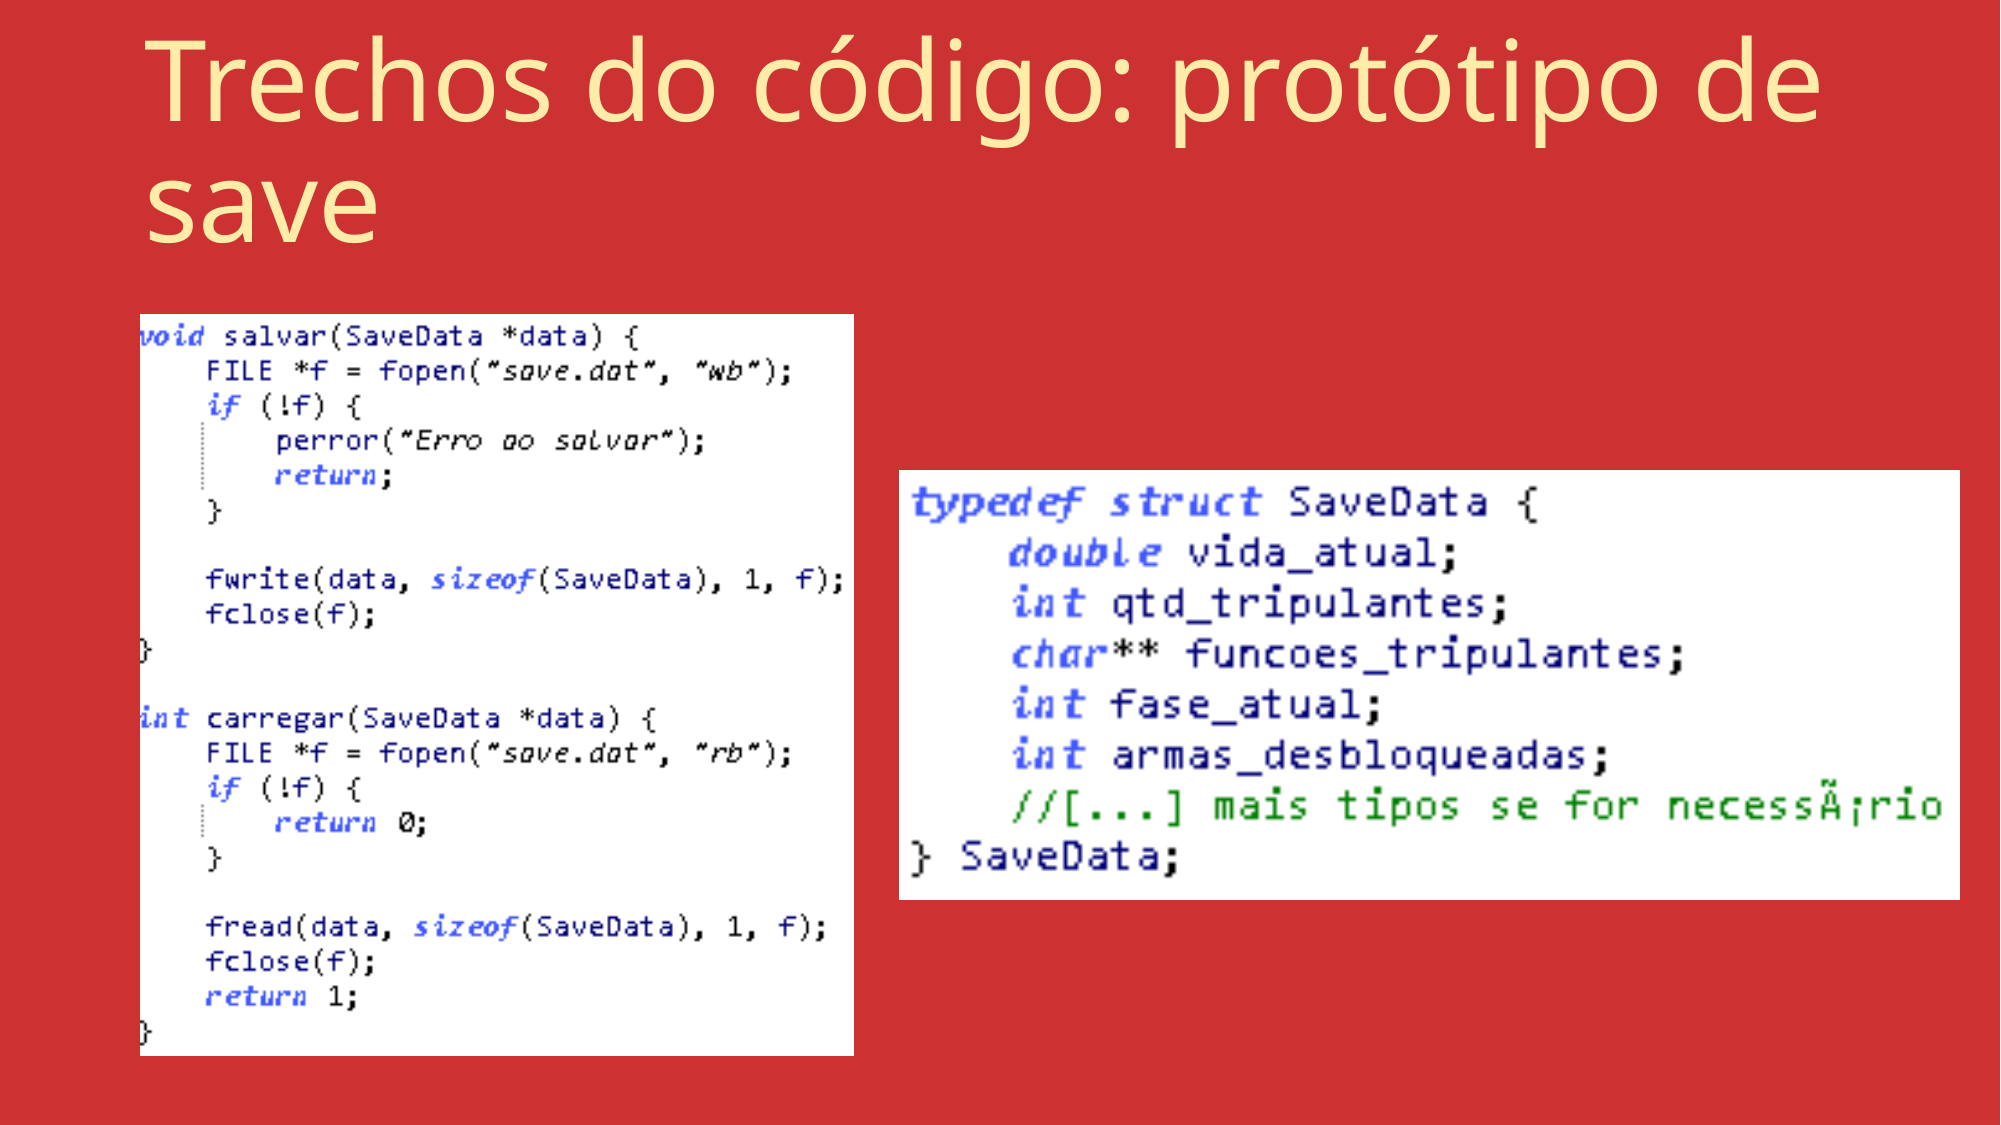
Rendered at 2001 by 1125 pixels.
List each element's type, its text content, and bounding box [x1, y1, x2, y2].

title Trechos do código: protótipo de save [129, 0, 1960, 275]
picture [899, 470, 1960, 901]
picture [139, 314, 855, 1057]
